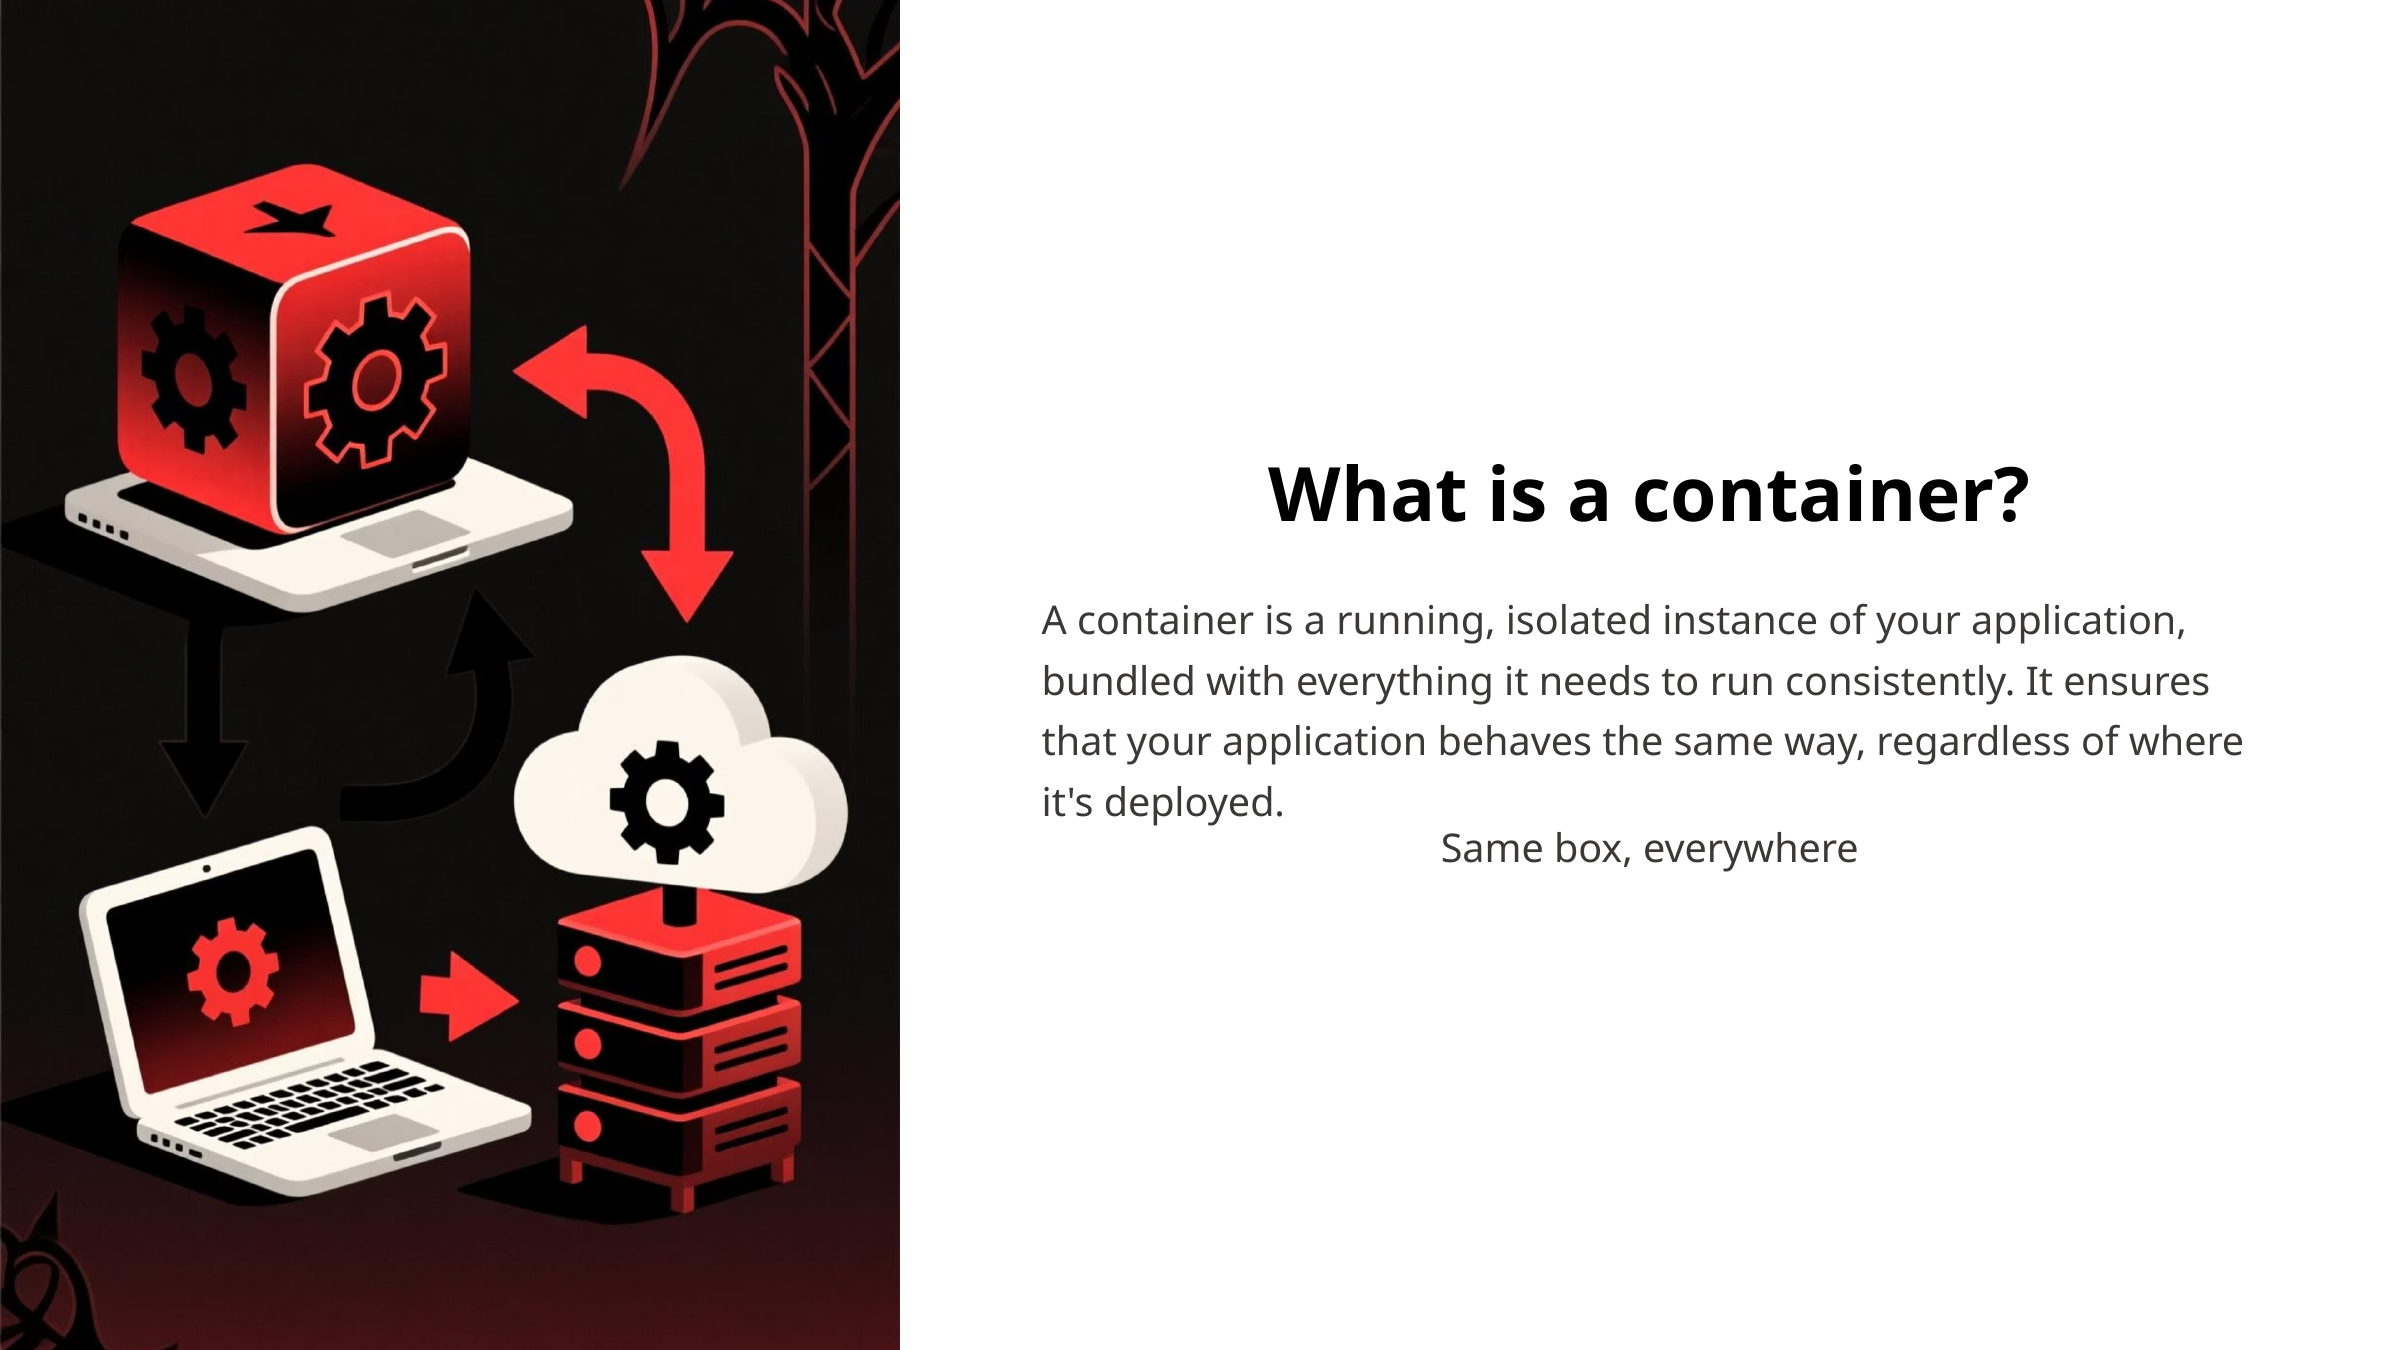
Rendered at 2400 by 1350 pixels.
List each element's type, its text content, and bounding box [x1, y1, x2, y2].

text_box What is a container? [1401, 479, 1899, 537]
text_box A container is a running, isolated instance of your application, bundled with everything it needs to run consistently. It ensures that your application behaves the same way, regardless of where it's deployed. [1041, 582, 2259, 765]
picture [0, 0, 900, 1350]
text_box Same box, everywhere [1041, 809, 2259, 871]
